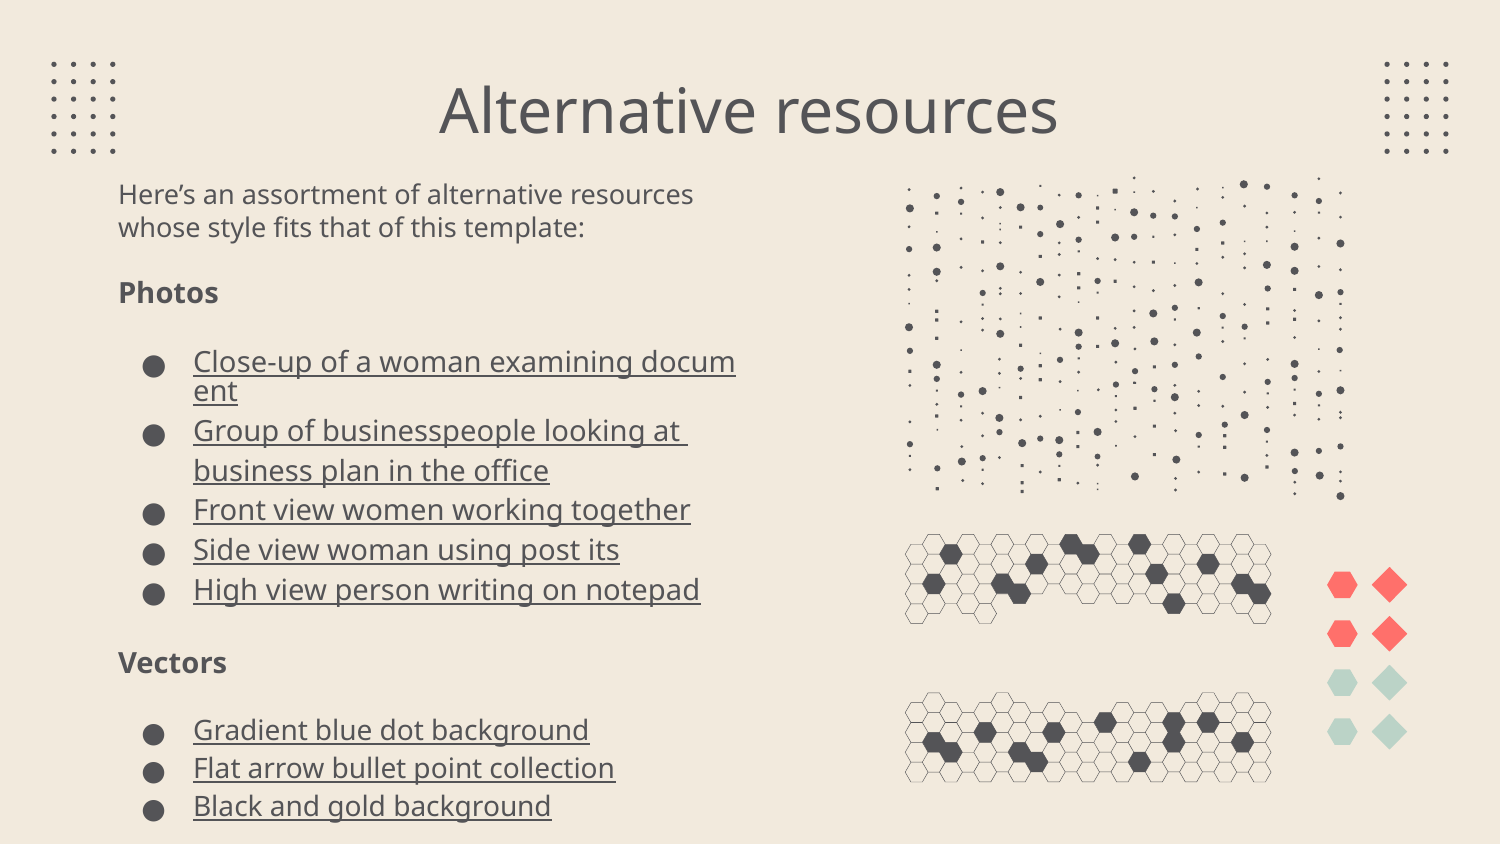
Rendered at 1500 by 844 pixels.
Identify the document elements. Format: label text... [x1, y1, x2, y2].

list Here’s an assortment of alternative resources whose style fits that of this template: Photos Close-up of a woman examining document Group of businesspeople looking at business plan in the office Front view women working together Side view woman using post its High view person writing on notepad Vectors Gradient blue dot background Flat arrow bullet point collection Black and gold background [118, 177, 739, 766]
text_box [939, 544, 963, 565]
text_box [1196, 712, 1220, 733]
text_box [1196, 554, 1220, 574]
text_box [1231, 574, 1272, 604]
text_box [1371, 566, 1408, 750]
text_box [1059, 534, 1100, 565]
text_box [1128, 752, 1151, 772]
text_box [904, 176, 1345, 501]
text_box [1128, 534, 1151, 555]
text_box [1231, 732, 1254, 753]
text_box [1025, 554, 1049, 574]
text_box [1326, 571, 1358, 746]
text_box [1162, 712, 1186, 753]
text_box [1145, 564, 1169, 584]
title Alternative resources [118, 60, 1382, 155]
text_box [922, 573, 946, 594]
text_box [1162, 593, 1186, 614]
text_box [1093, 712, 1117, 733]
text_box [1042, 722, 1066, 743]
text_box [1008, 742, 1049, 772]
text_box [991, 573, 1031, 604]
text_box [973, 722, 997, 743]
text_box [922, 732, 963, 763]
